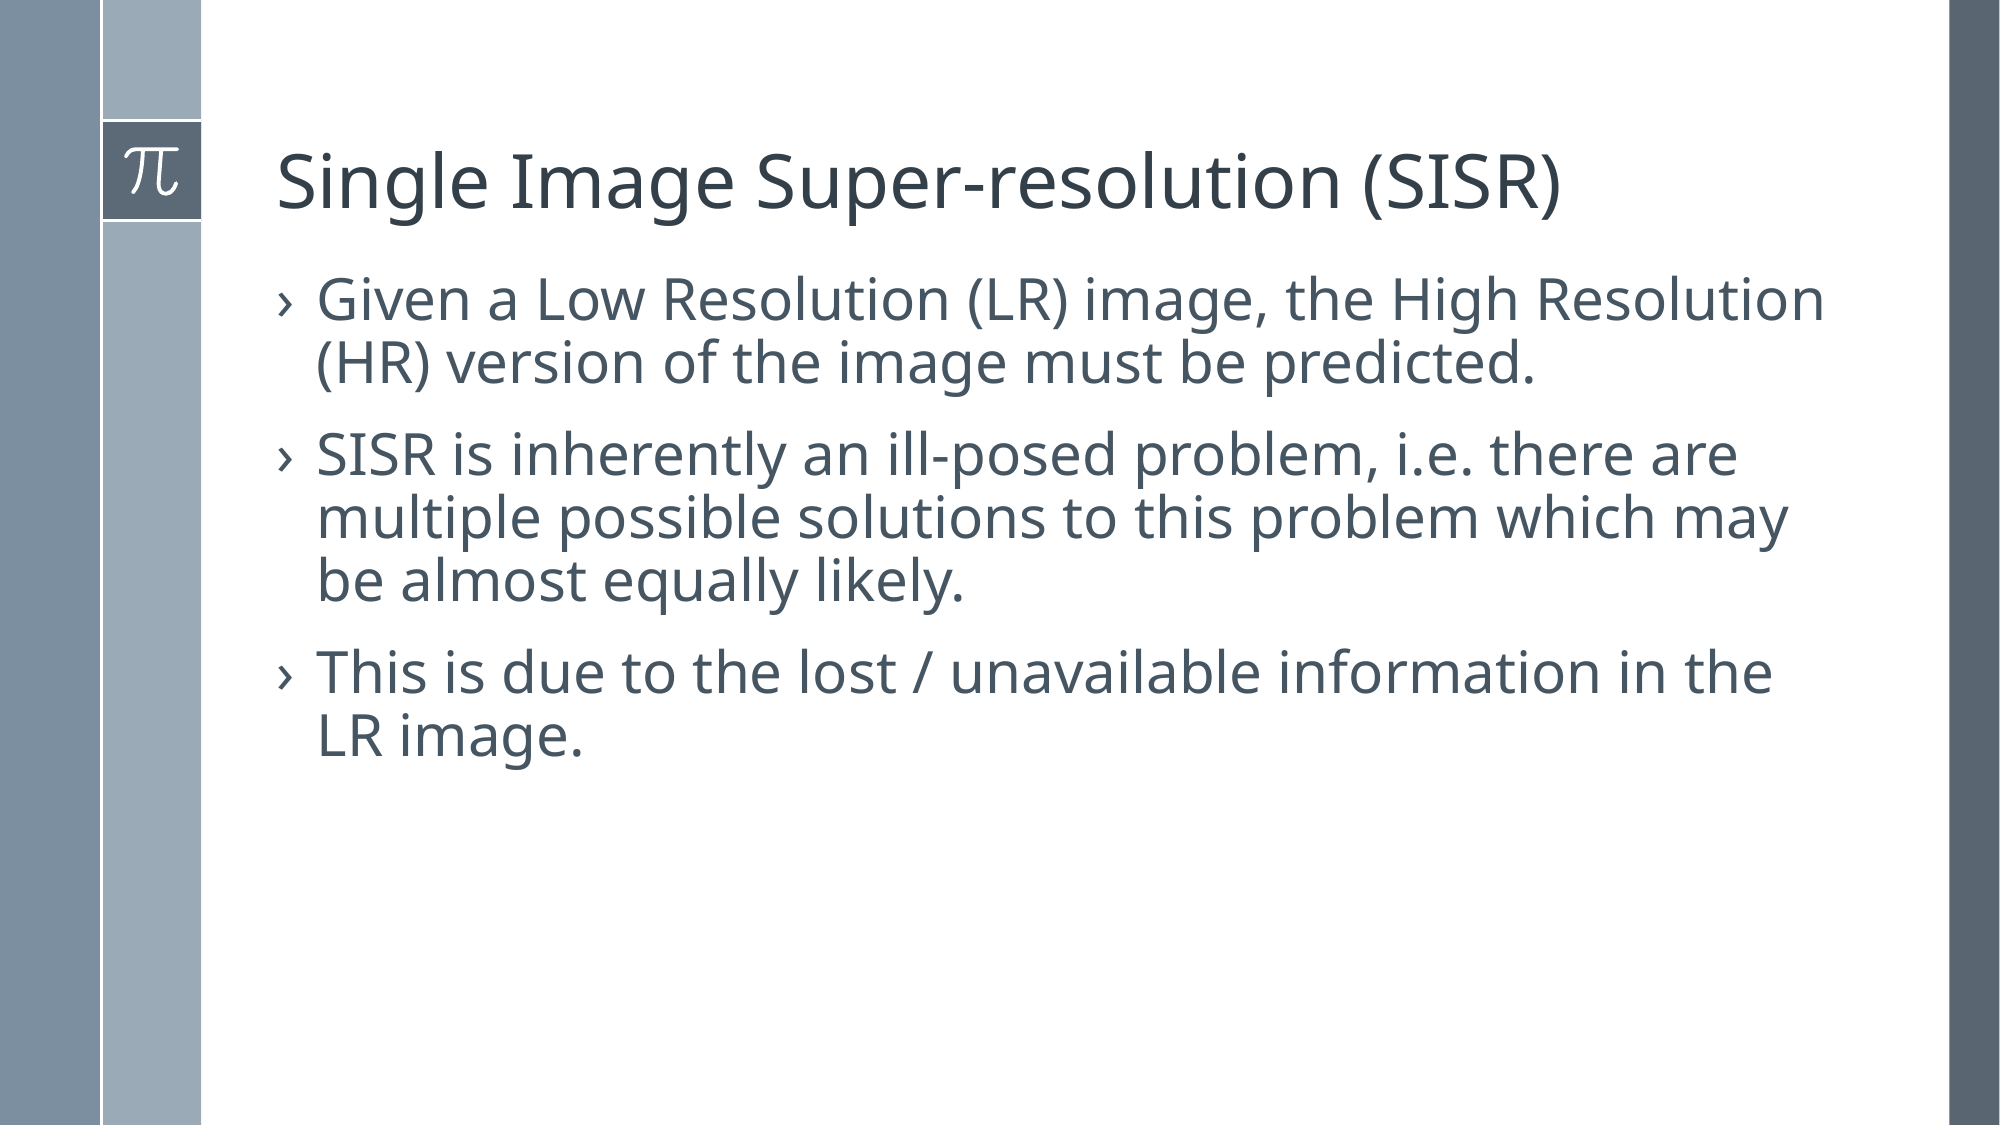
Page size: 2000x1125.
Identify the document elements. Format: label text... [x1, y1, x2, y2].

list Given a Low Resolution (LR) image, the High Resolution (HR) version of the image must be predicted. SISR is inherently an ill-posed problem, i.e. there are multiple possible solutions to this problem which may be almost equally likely. This is due to the lost / unavailable information in the LR image. [261, 262, 1867, 1013]
title Single Image Super-resolution (SISR) [261, 29, 1867, 233]
